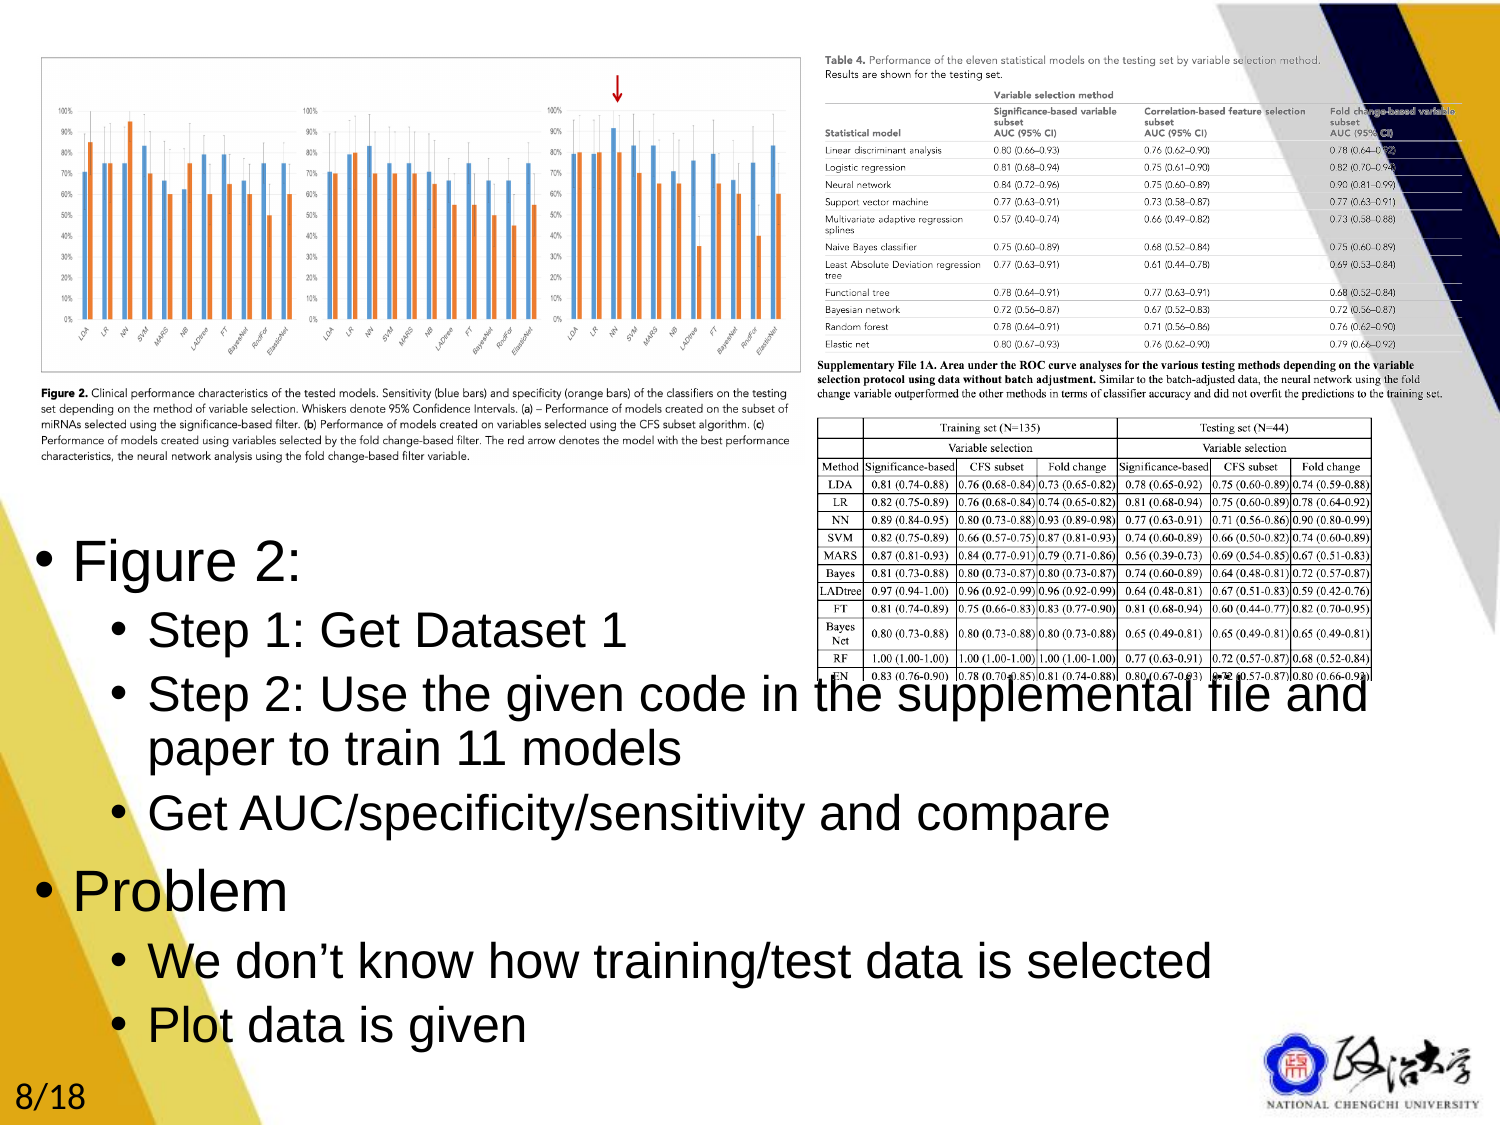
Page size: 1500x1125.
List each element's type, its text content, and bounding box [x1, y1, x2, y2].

picture [0, 0, 1500, 1125]
text_box 8/18 [0, 1064, 155, 1125]
text_box Figure 2: Step 1: Get Dataset 1 Step 2: Use the given code in the supplemental file and paper to train 11 models Get AUC/specificity/sensitivity and compare Problem We don’t know how training/test data is selected Plot data is given [19, 523, 1440, 1071]
